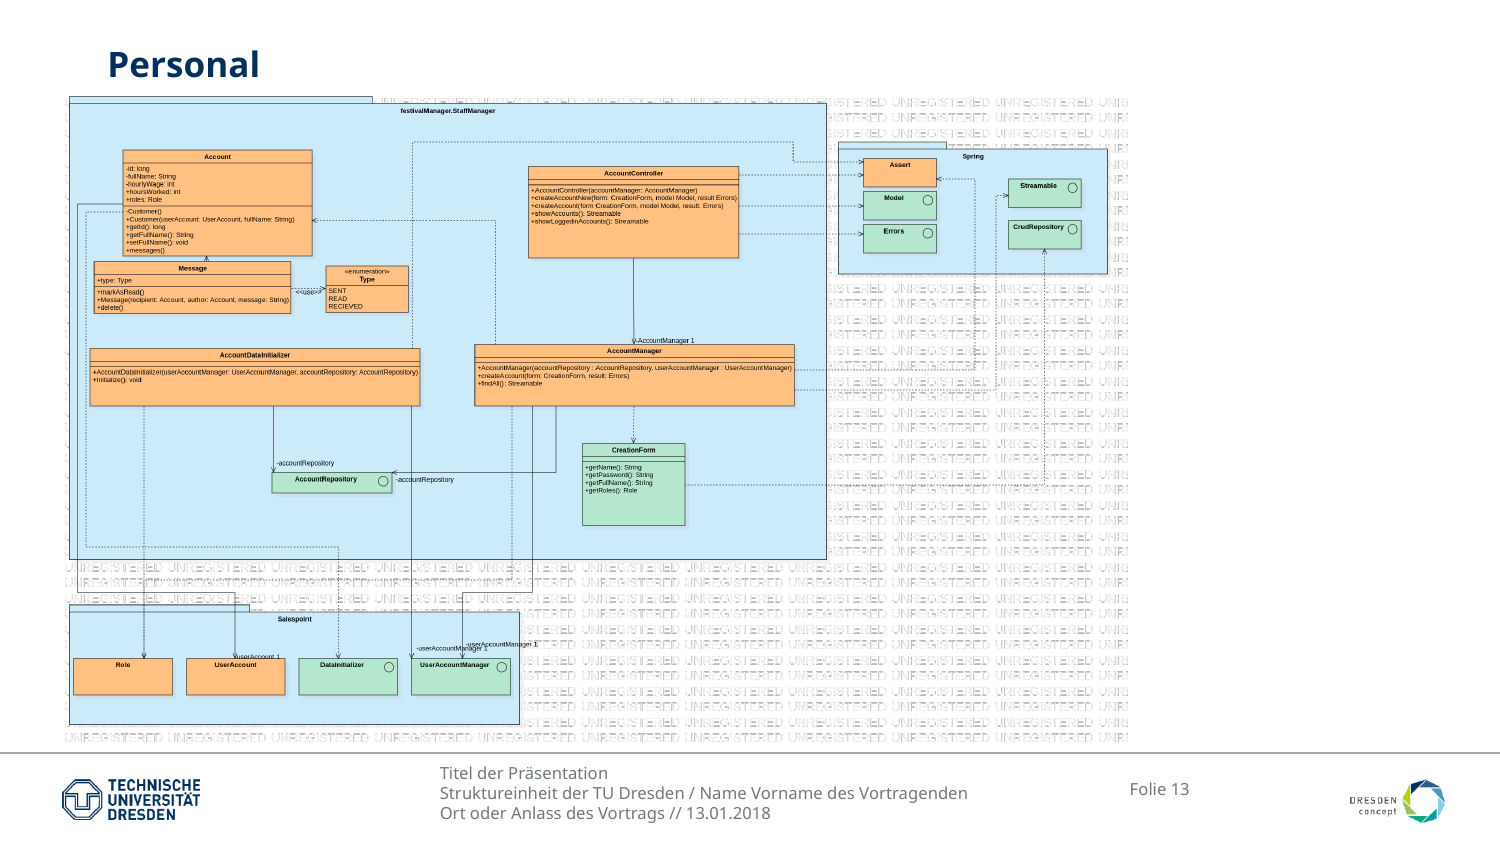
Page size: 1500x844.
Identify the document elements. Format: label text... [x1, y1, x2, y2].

picture [62, 779, 200, 820]
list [64, 91, 1128, 746]
title Personal [107, 42, 1410, 127]
picture [1350, 779, 1445, 823]
